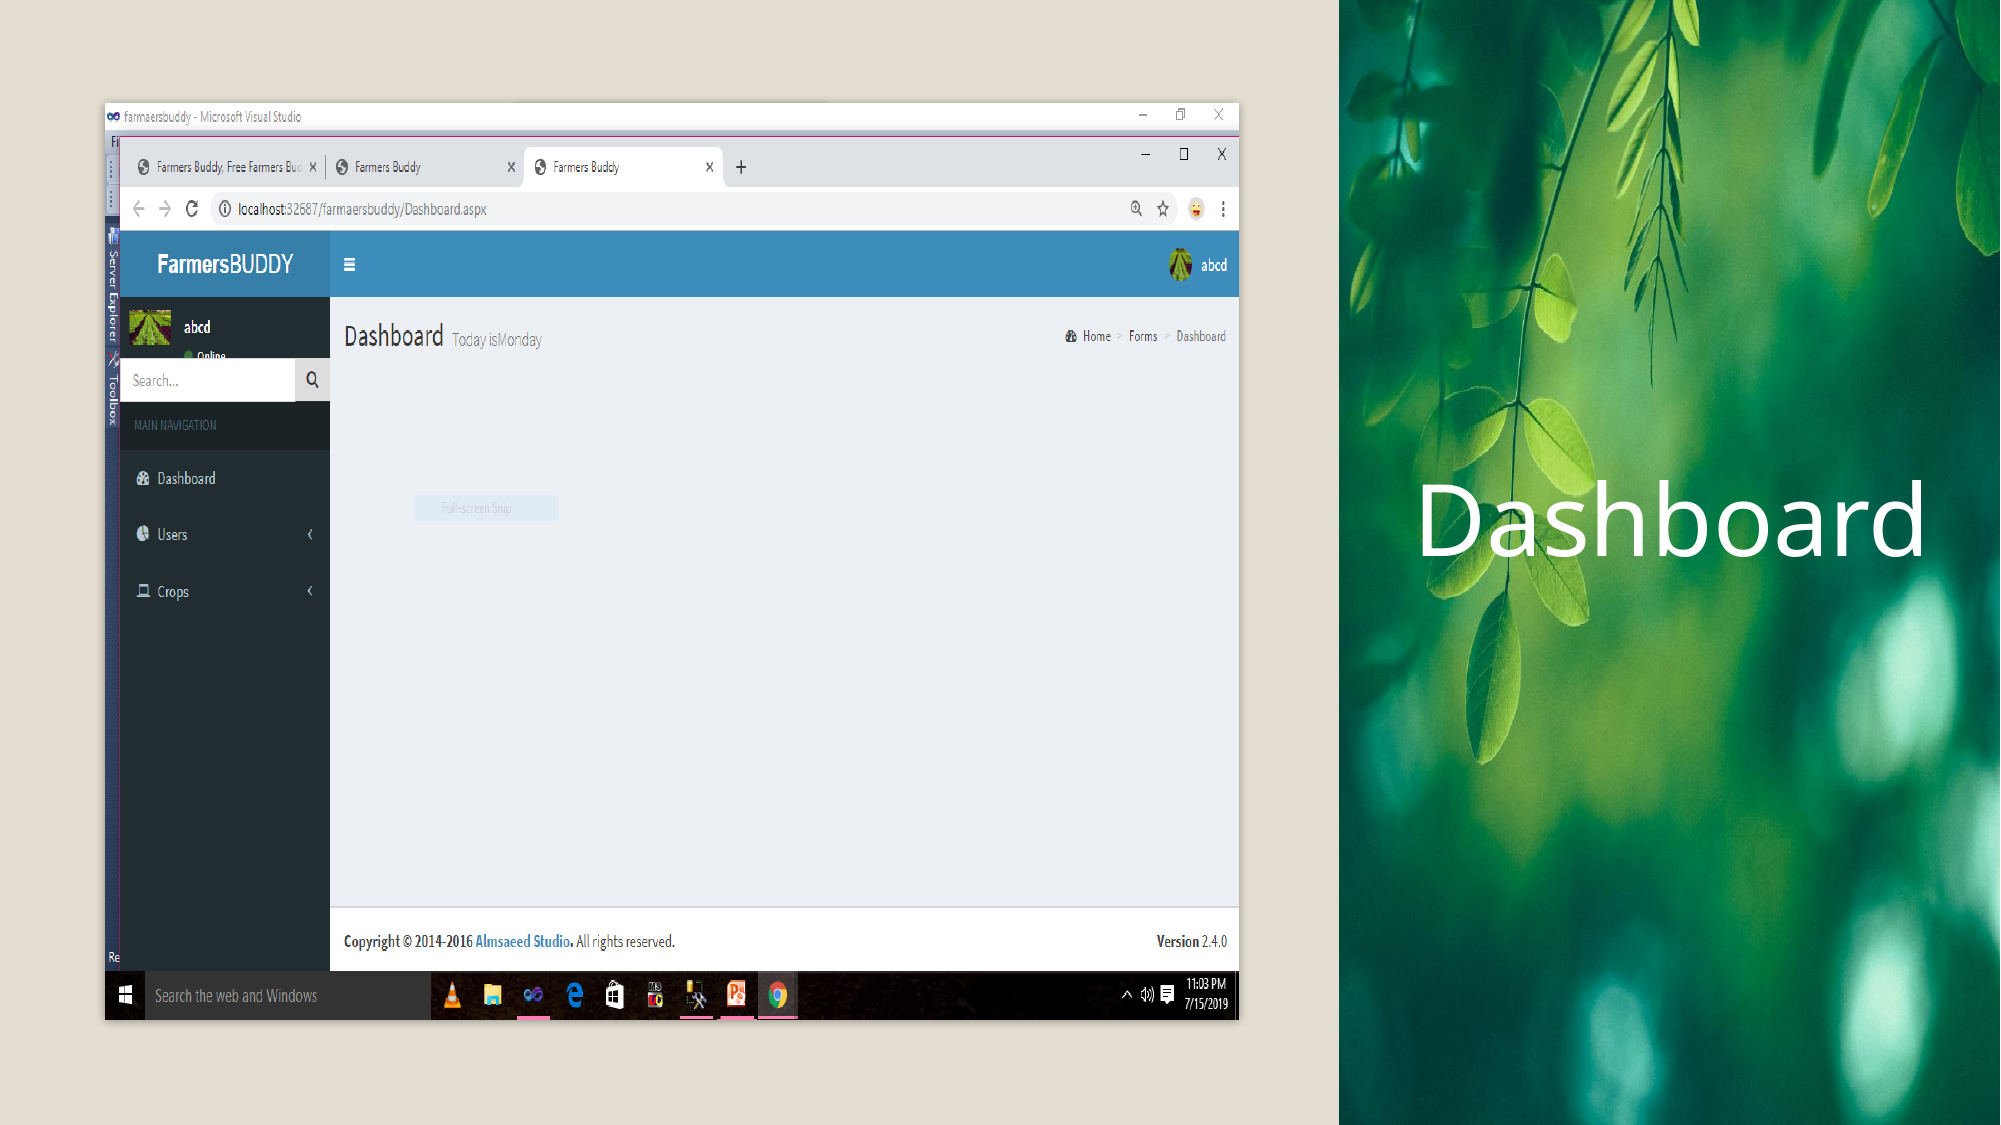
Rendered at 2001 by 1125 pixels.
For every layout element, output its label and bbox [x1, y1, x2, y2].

picture [1339, 0, 2000, 1125]
text_box [0, 0, 1333, 1125]
picture [105, 103, 1239, 1020]
